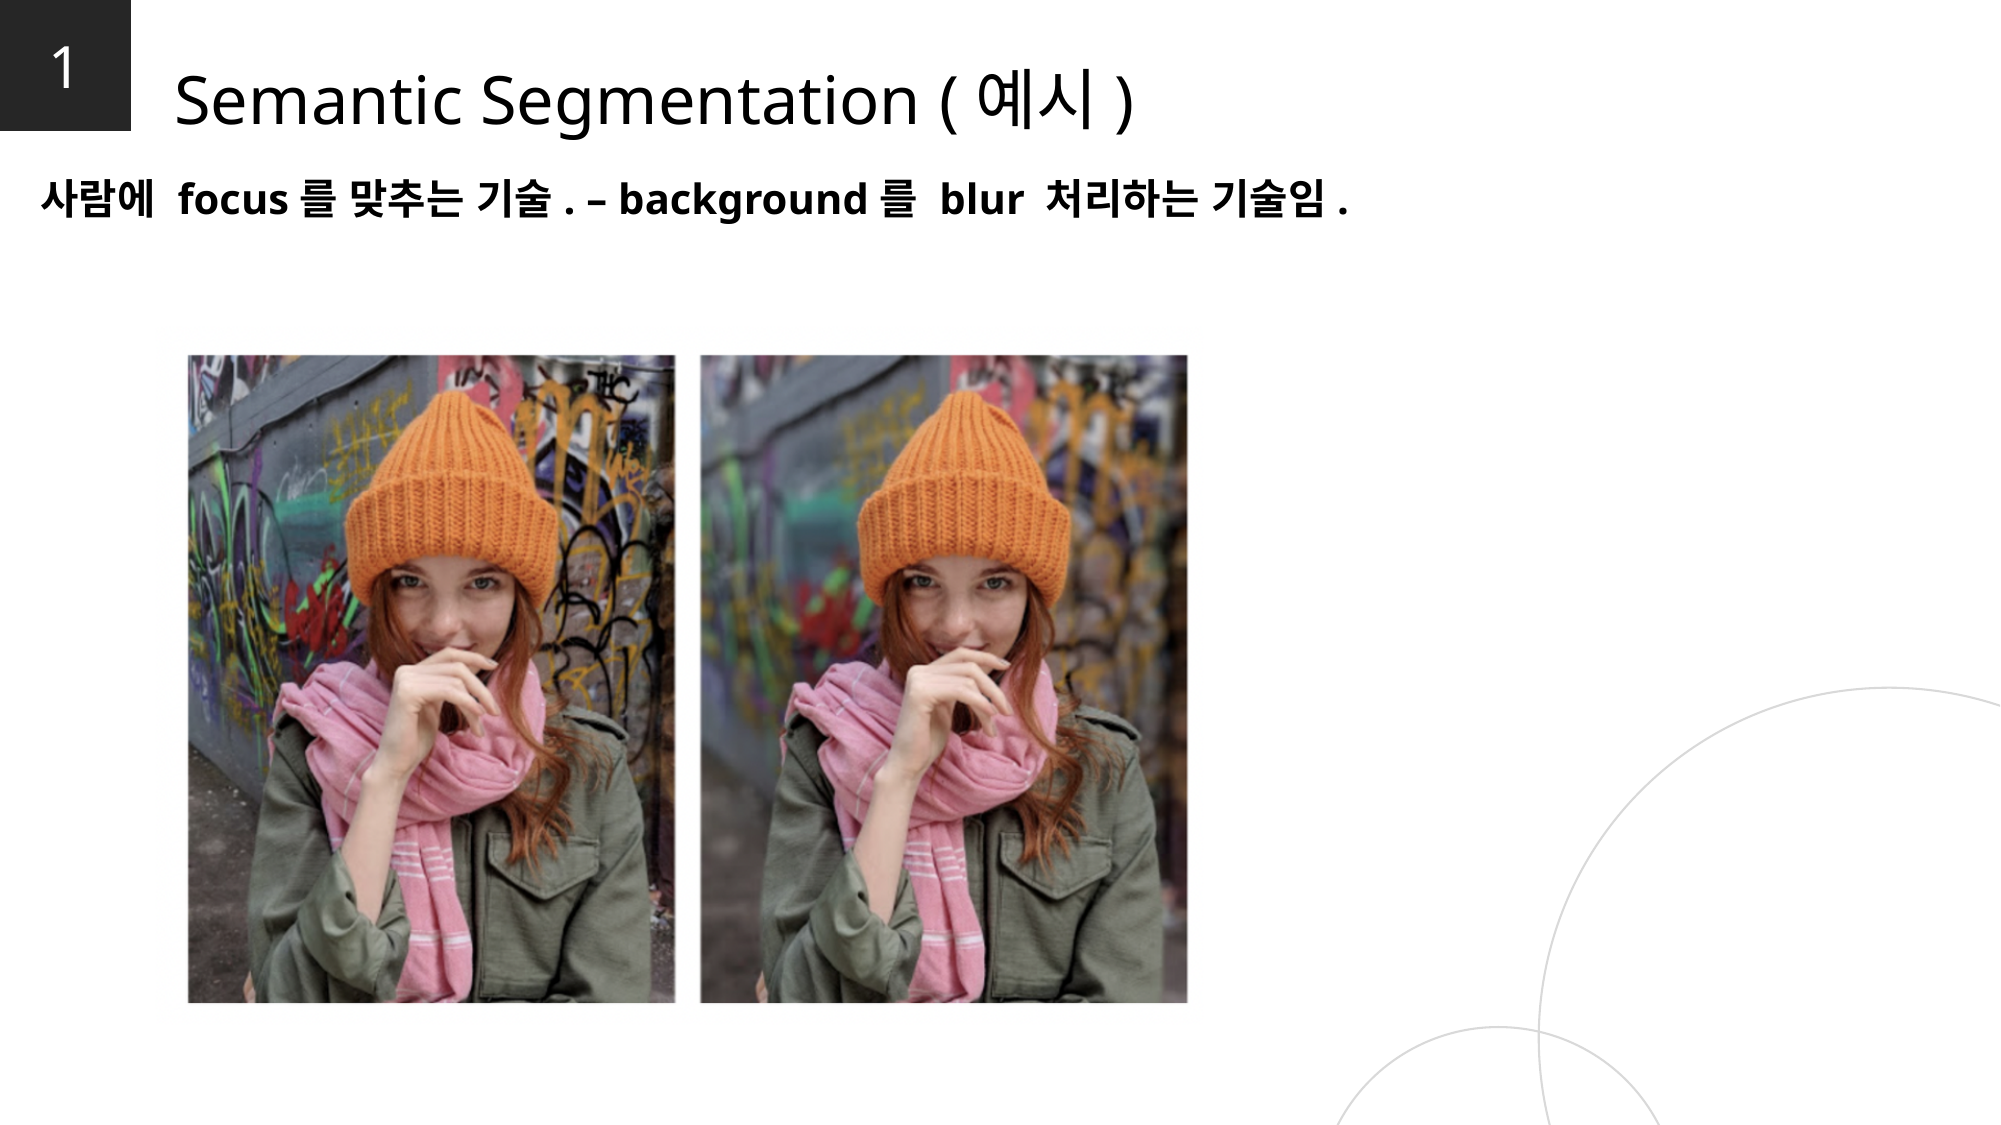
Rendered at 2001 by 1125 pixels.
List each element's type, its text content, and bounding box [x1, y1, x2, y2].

text_box Semantic Segmentation (예시) [159, 50, 1150, 146]
text_box 사람에 focus를 맞추는 기술. – background를 blur 처리하는 기술임. [25, 165, 1964, 231]
text_box 1 [0, 0, 132, 132]
picture [155, 326, 1204, 1025]
